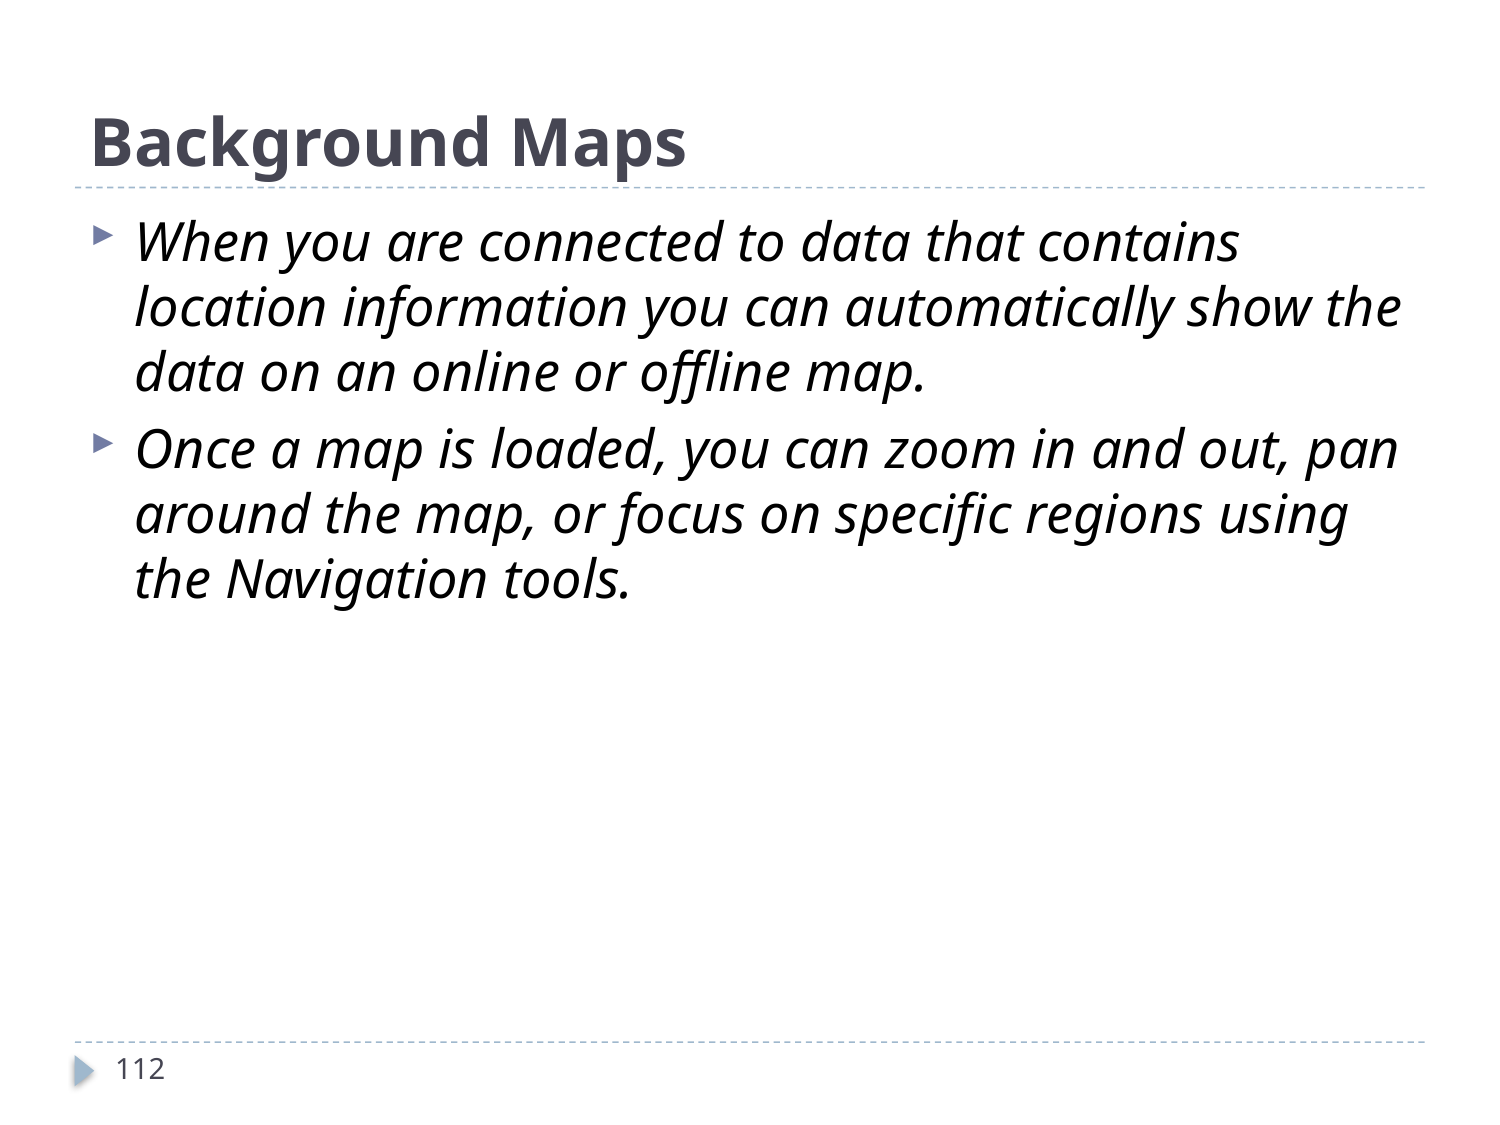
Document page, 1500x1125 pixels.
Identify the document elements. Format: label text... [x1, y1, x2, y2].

list When you are connected to data that contains location information you can automatically show the data on an online or offline map. Once a map is loaded, you can zoom in and out, pan around the map, or focus on specific regions using the Navigation tools. [75, 200, 1425, 1038]
title Background Maps [75, 24, 1425, 188]
slide_number 112 [100, 1042, 426, 1103]
